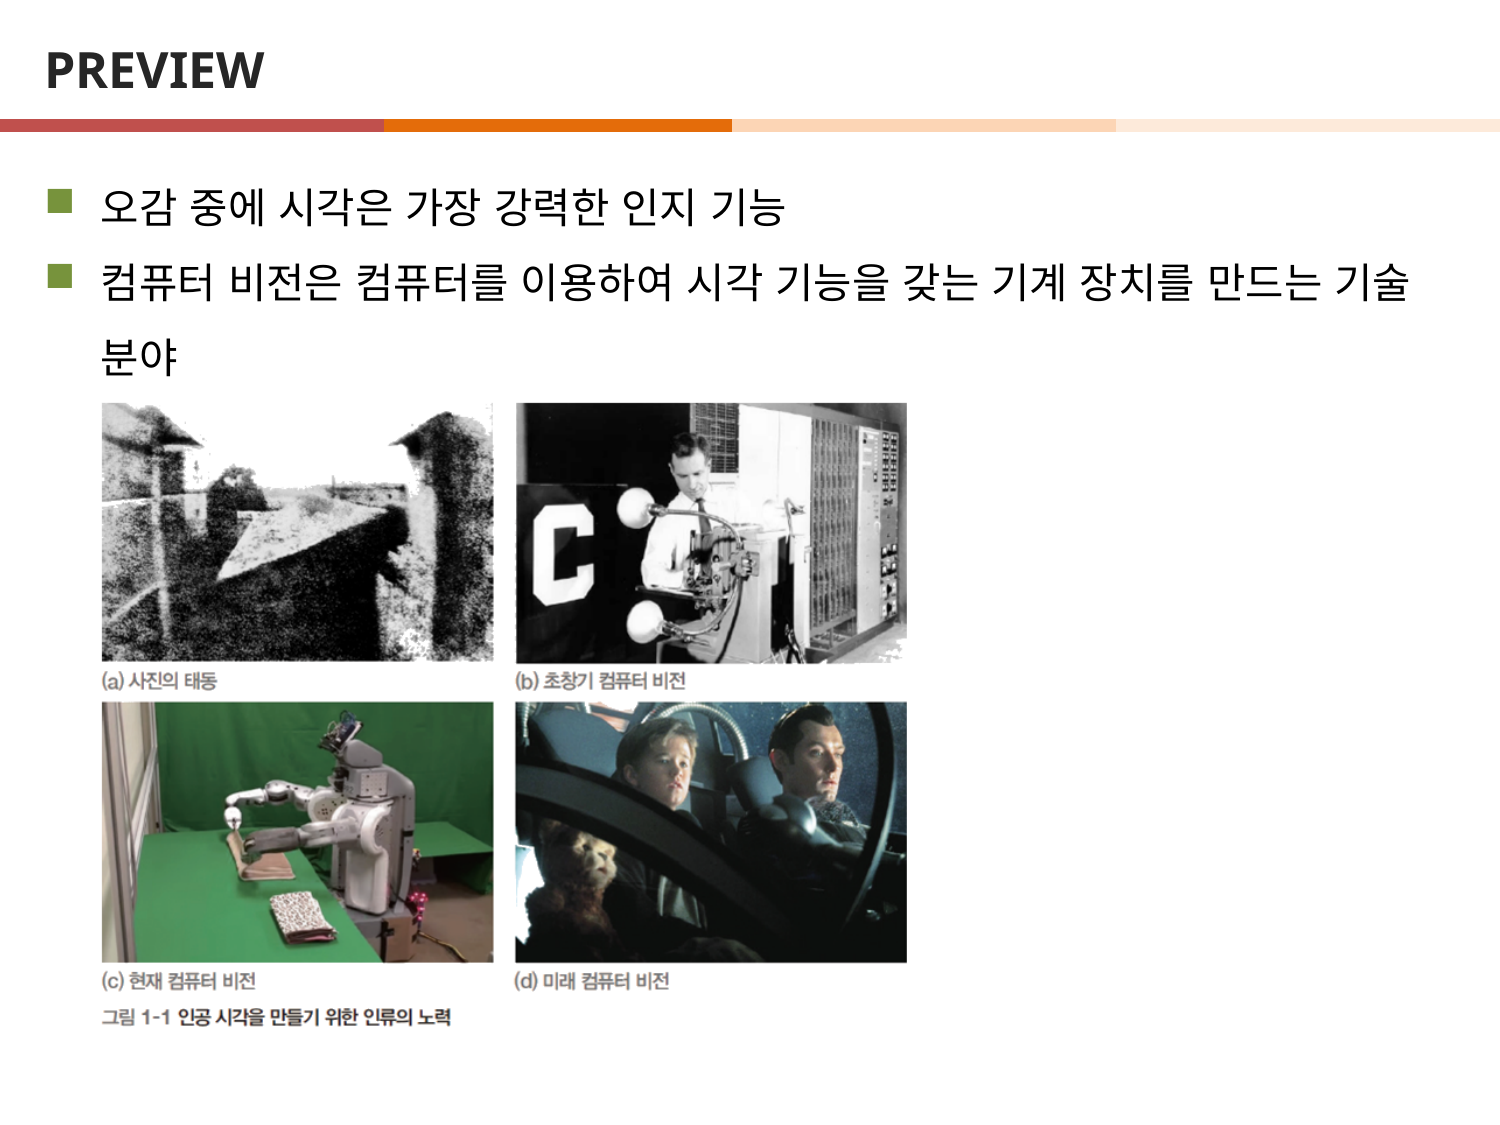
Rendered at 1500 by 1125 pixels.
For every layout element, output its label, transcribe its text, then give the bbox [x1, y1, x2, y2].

picture [88, 389, 928, 1036]
title PREVIEW [29, 23, 1270, 114]
list 오감 중에 시각은 가장 강력한 인지 기능 컴퓨터 비전은 컴퓨터를 이용하여 시각 기능을 갖는 기계 장치를 만드는 기술 분야 [29, 148, 1471, 1083]
